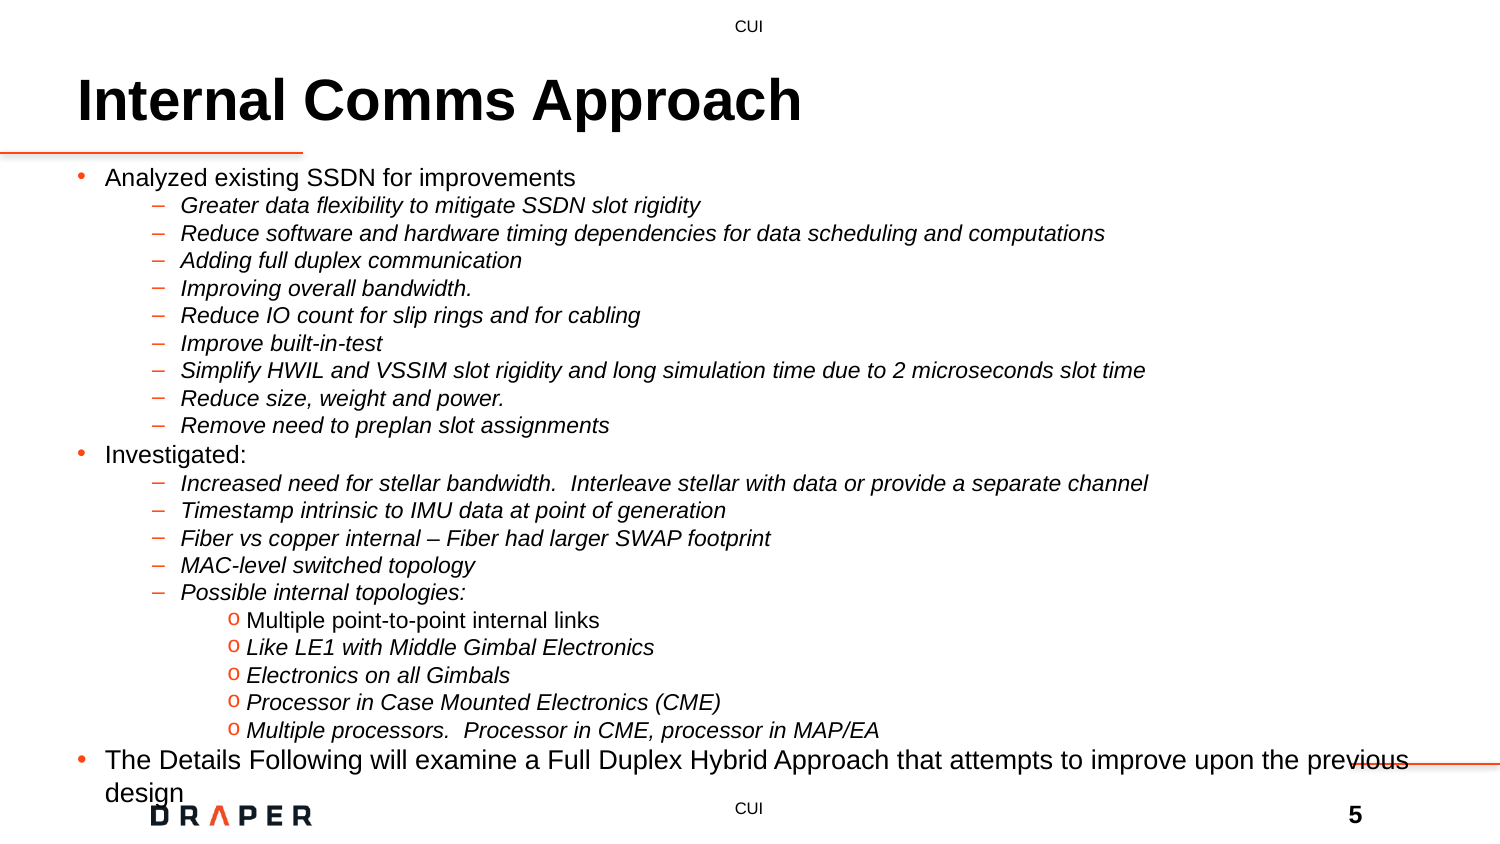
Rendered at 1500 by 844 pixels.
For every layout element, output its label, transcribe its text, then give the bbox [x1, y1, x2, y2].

list Analyzed existing SSDN for improvements Greater data flexibility to mitigate SSDN slot rigidity Reduce software and hardware timing dependencies for data scheduling and computations Adding full duplex communication Improving overall bandwidth. Reduce IO count for slip rings and for cabling Improve built-in-test Simplify HWIL and VSSIM slot rigidity and long simulation time due to 2 microseconds slot time Reduce size, weight and power. Remove need to preplan slot assignments Investigated: Increased need for stellar bandwidth. Interleave stellar with data or provide a separate channel Timestamp intrinsic to IMU data at point of generation Fiber vs copper internal – Fiber had larger SWAP footprint MAC-level switched topology Possible internal topologies: Multiple point-to-point internal links Like LE1 with Middle Gimbal Electronics Electronics on all Gimbals Processor in Case Mounted Electronics (CME) Multiple processors. Processor in CME, processor in MAP/EA The Details Following will examine a Full Duplex Hybrid Approach that attempts to improve upon the previous design [77, 153, 1470, 744]
title Internal Comms Approach [77, 42, 1427, 152]
picture [151, 803, 313, 827]
slide_number 5 [1333, 791, 1411, 837]
